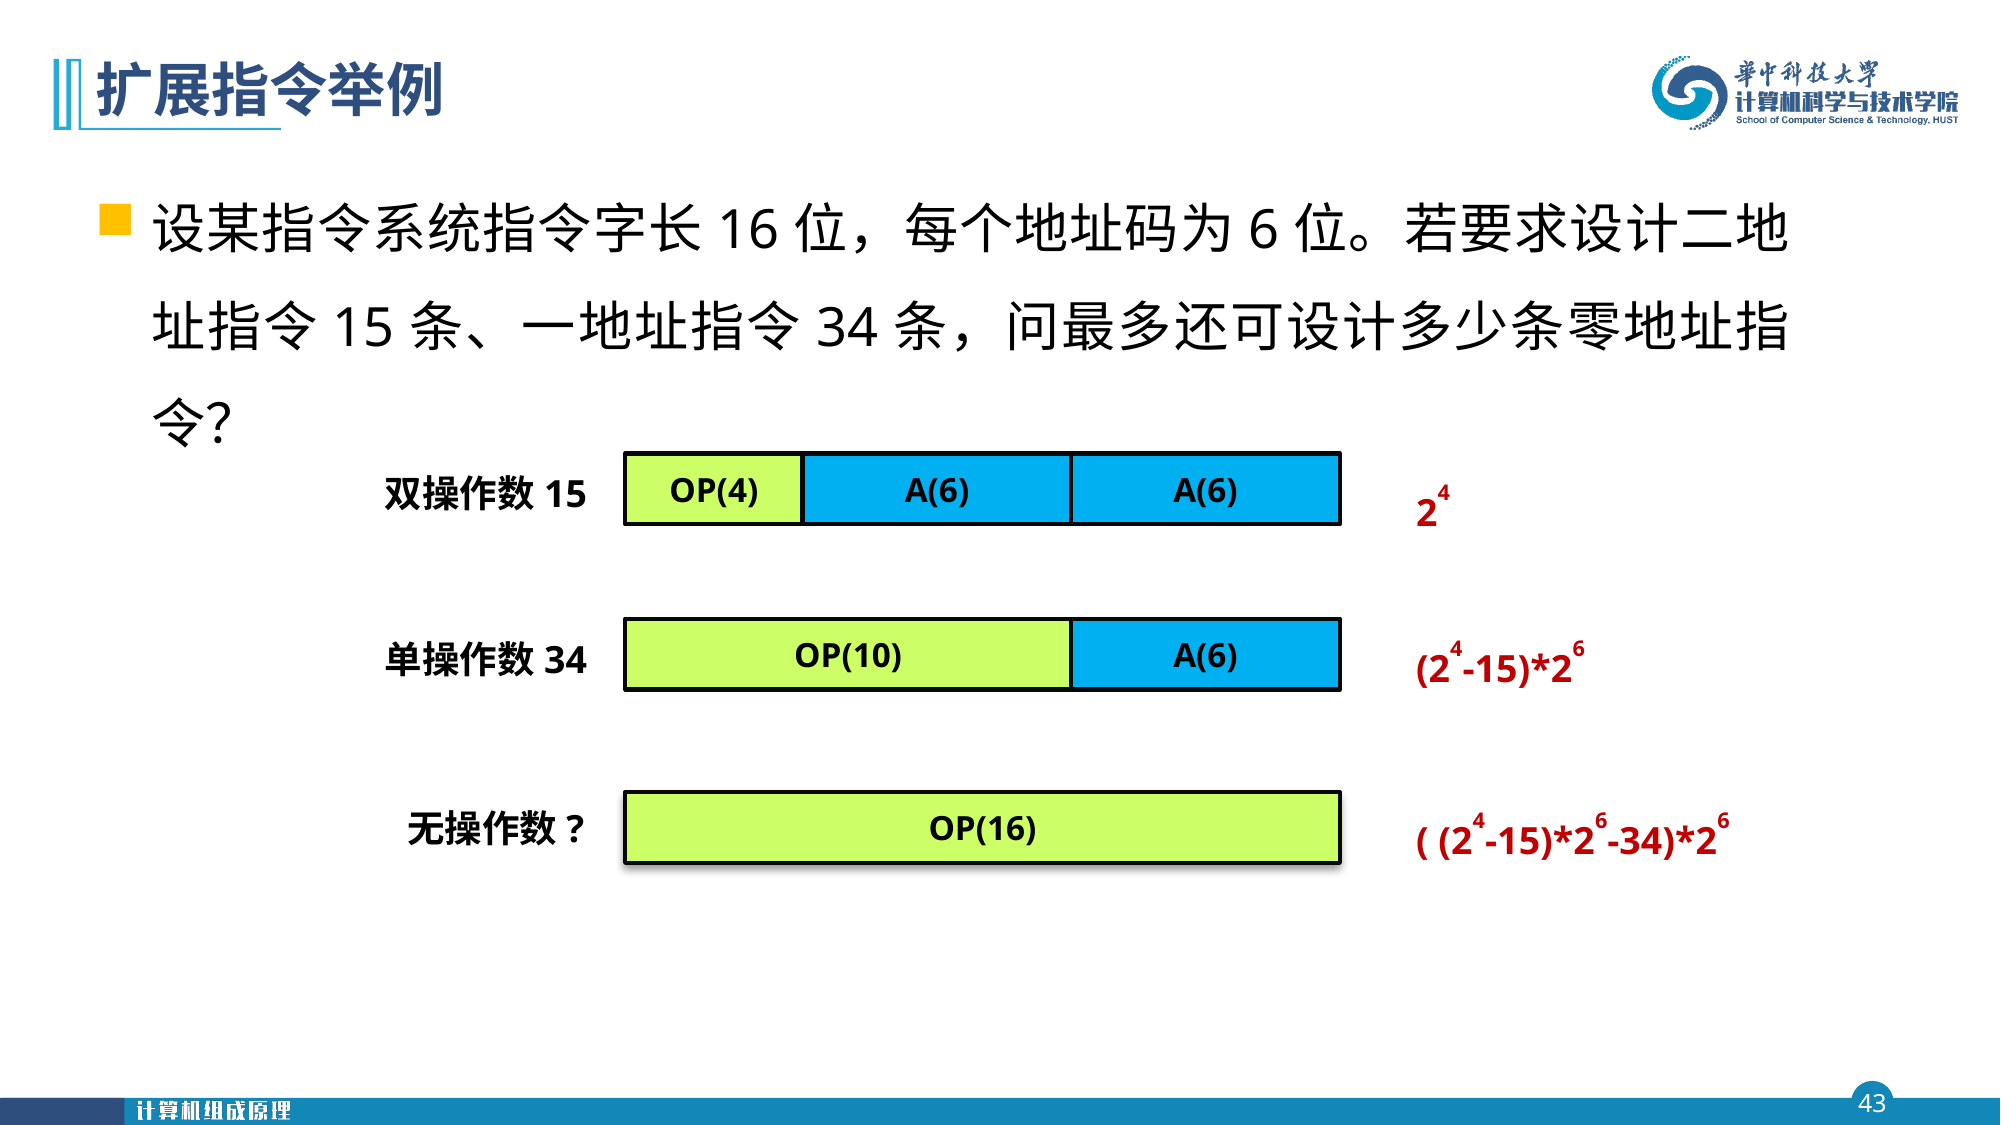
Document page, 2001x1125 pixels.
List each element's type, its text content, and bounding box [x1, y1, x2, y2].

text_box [370, 618, 1340, 690]
text_box ( (24-15)*26-34)*26 [1401, 799, 1821, 870]
list 设某指令系统指令字长16位，每个地址码为6位。若要求设计二地址指令15条、一地址指令34条，问最多还可设计多少条零地址指令？ [80, 154, 1805, 397]
text_box 24 [1401, 471, 1591, 542]
text_box (24-15)*26 [1401, 627, 1699, 698]
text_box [392, 792, 1340, 863]
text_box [370, 453, 1340, 525]
title 扩展指令举例 [80, 42, 1805, 144]
picture [1805, 56, 1958, 130]
